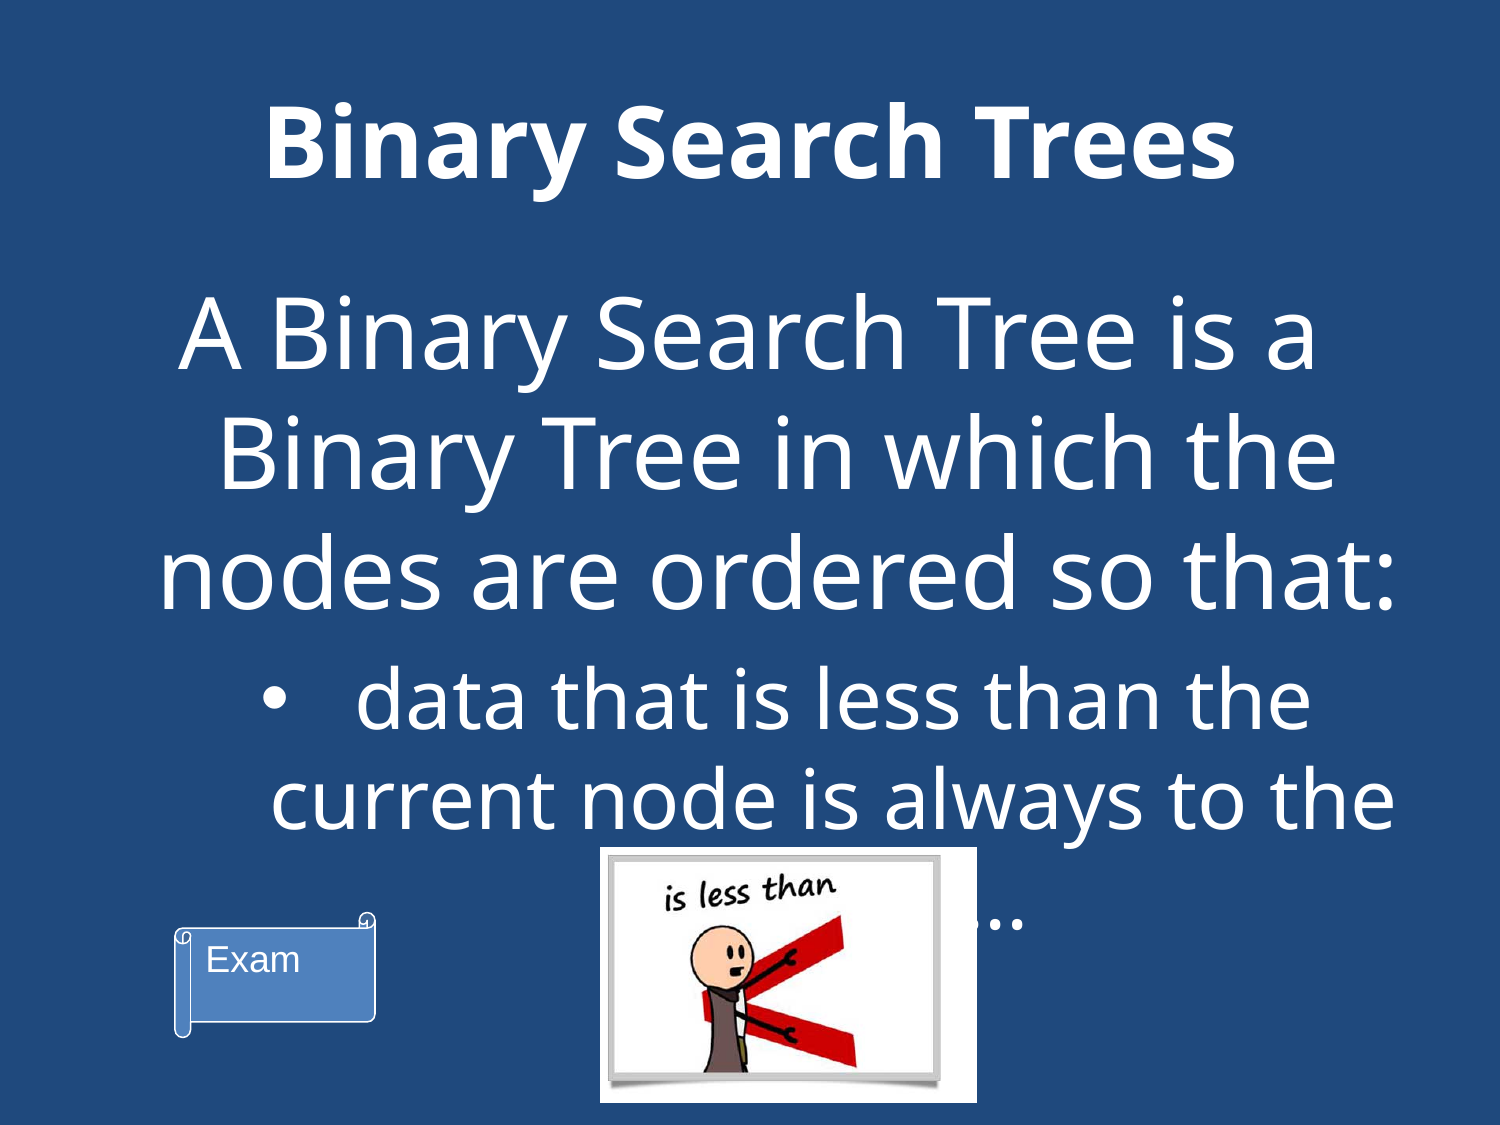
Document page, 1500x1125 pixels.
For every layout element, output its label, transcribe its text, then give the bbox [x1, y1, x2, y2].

text_box Exam [174, 912, 376, 1038]
picture [599, 847, 977, 1103]
title Binary Search Trees [75, 45, 1425, 233]
list A Binary Search Tree is a Binary Tree in which the nodes are ordered so that: data that is less than the current node is always to the left of it ... [75, 262, 1425, 1005]
